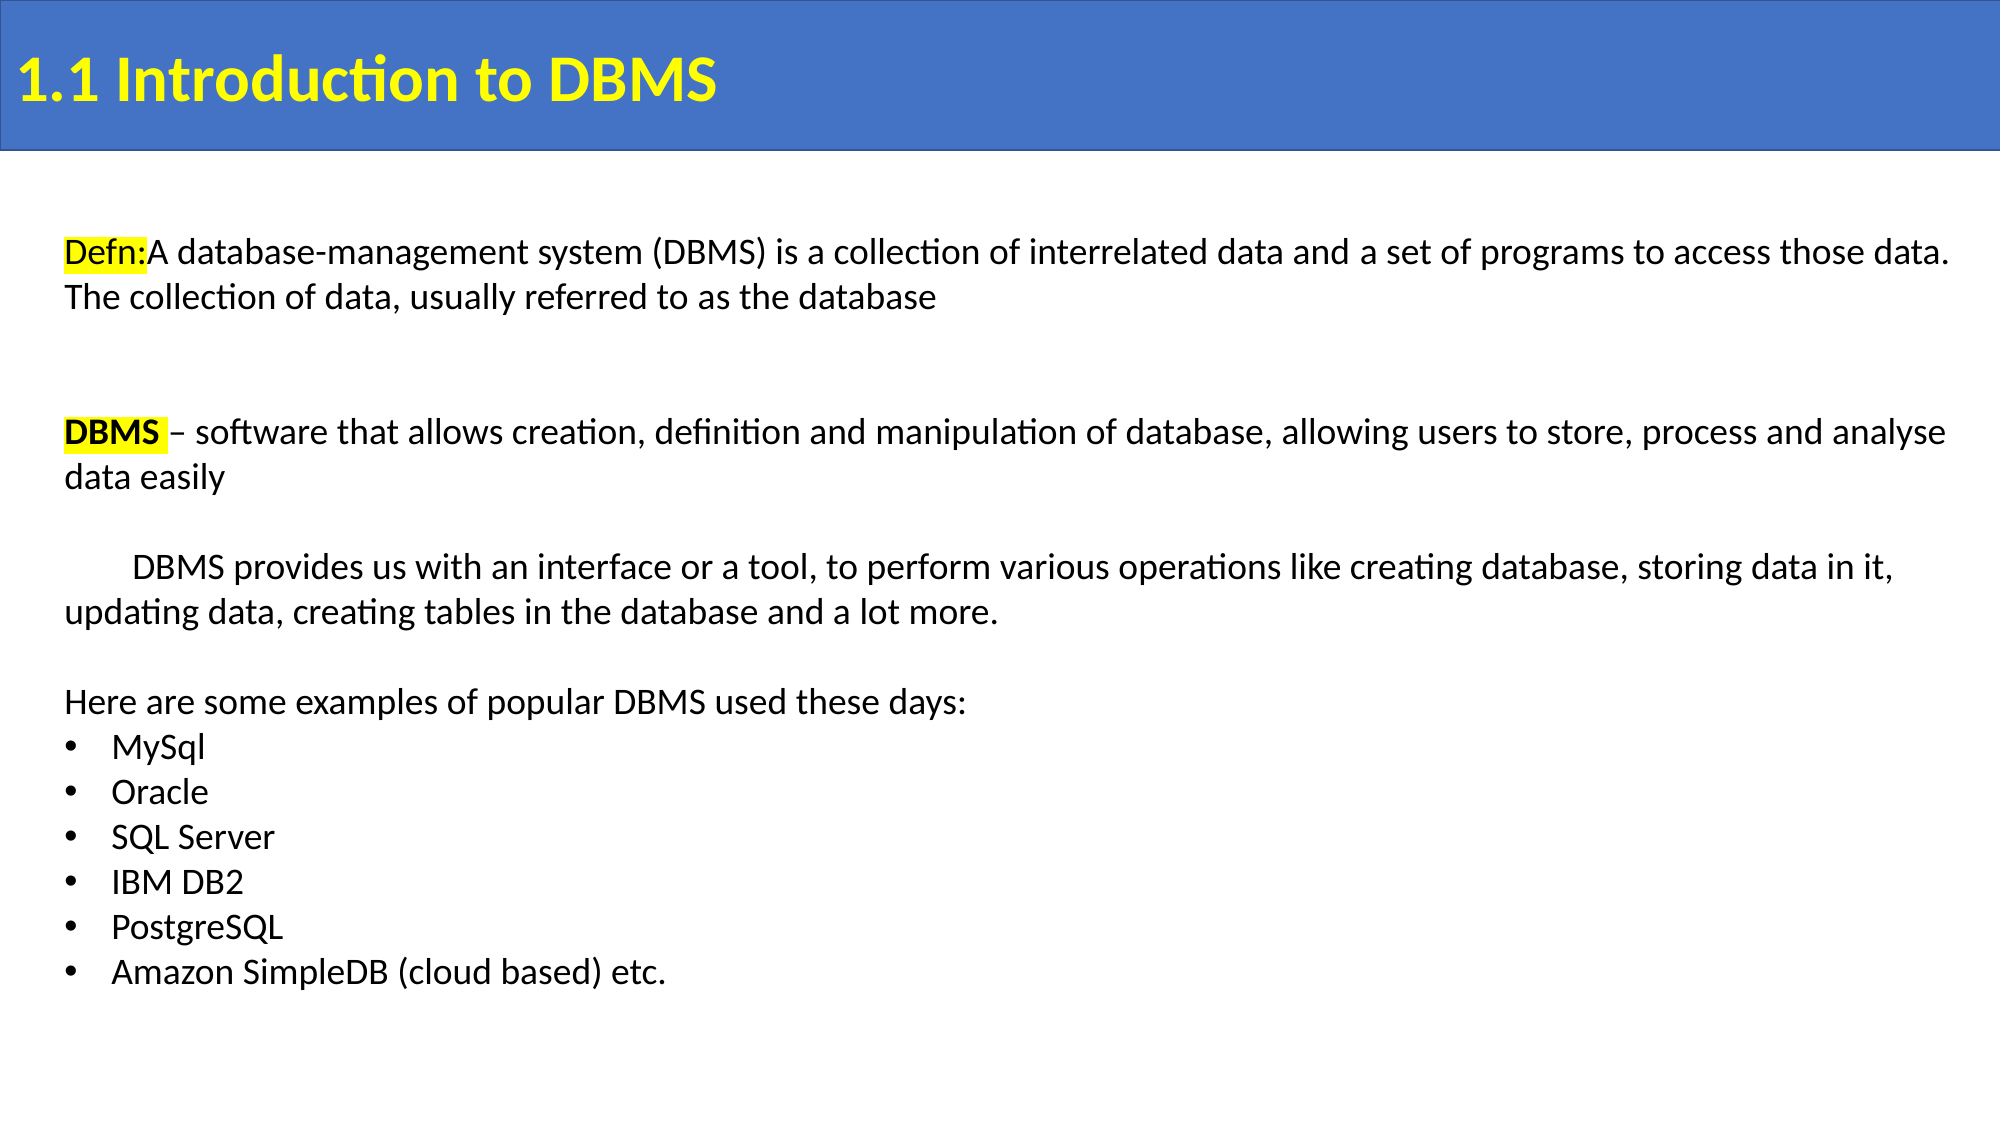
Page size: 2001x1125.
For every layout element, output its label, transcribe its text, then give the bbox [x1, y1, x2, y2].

text_box 1.1 Introduction to DBMS [0, 0, 2000, 151]
text_box Defn:A database-management system (DBMS) is a collection of interrelated data and a set of programs to access those data. The collection of data, usually referred to as the database DBMS – software that allows creation, definition and manipulation of database, allowing users to store, process and analyse data easily DBMS provides us with an interface or a tool, to perform various operations like creating database, storing data in it, updating data, creating tables in the database and a lot more. Here are some examples of popular DBMS used these days: MySql Oracle SQL Server IBM DB2 PostgreSQL Amazon SimpleDB (cloud based) etc. [49, 220, 2000, 1045]
